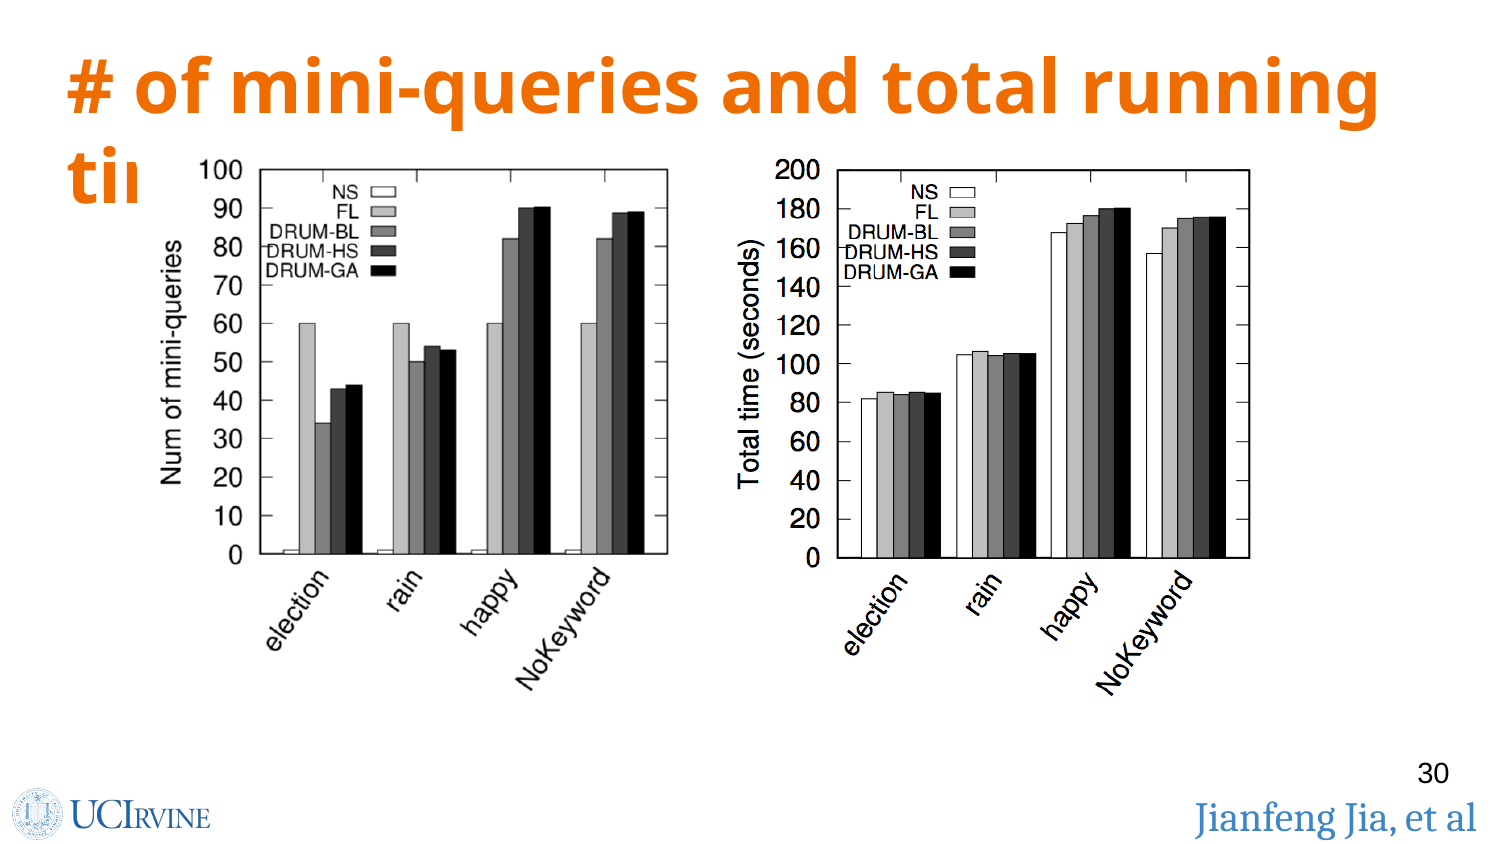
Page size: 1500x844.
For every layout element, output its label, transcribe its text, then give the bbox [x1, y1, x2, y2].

title # of mini-queries and total running time [51, 23, 1449, 140]
picture [726, 135, 1300, 709]
slide_number ‹#› [1402, 739, 1493, 805]
picture [137, 141, 688, 709]
picture [12, 788, 210, 840]
